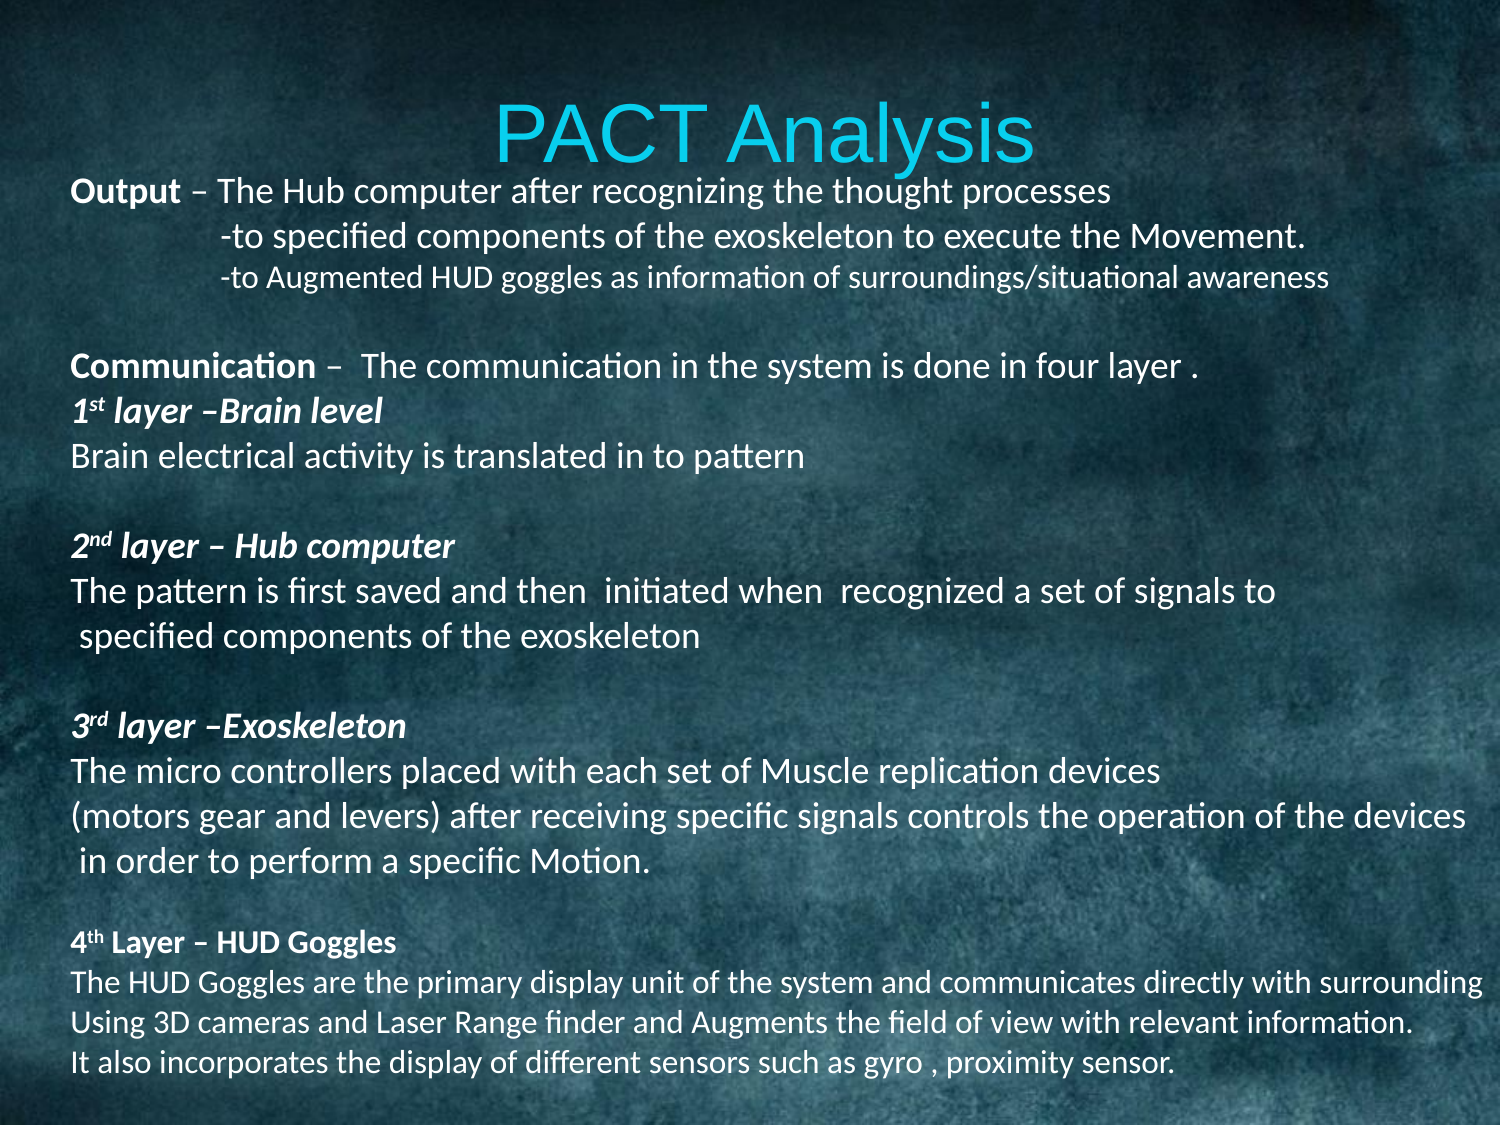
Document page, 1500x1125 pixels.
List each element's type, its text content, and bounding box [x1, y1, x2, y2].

picture [0, 0, 1500, 1125]
text_box Output – The Hub computer after recognizing the thought processes -to specified components of the exoskeleton to execute the Movement. -to Augmented HUD goggles as information of surroundings/situational awareness Communication – The communication in the system is done in four layer . 1st layer –Brain level Brain electrical activity is translated in to pattern 2nd layer – Hub computer The pattern is first saved and then initiated when recognized a set of signals to specified components of the exoskeleton 3rd layer –Exoskeleton The micro controllers placed with each set of Muscle replication devices (motors gear and levers) after receiving specific signals controls the operation of the devices in order to perform a specific Motion. 4th Layer – HUD Goggles The HUD Goggles are the primary display unit of the system and communicates directly with surrounding Using 3D cameras and Laser Range finder and Augments the field of view with relevant information. It also incorporates the display of different sensors such as gyro , proximity sensor. [55, 158, 1500, 1125]
text_box PACT Analysis [493, 71, 1015, 127]
